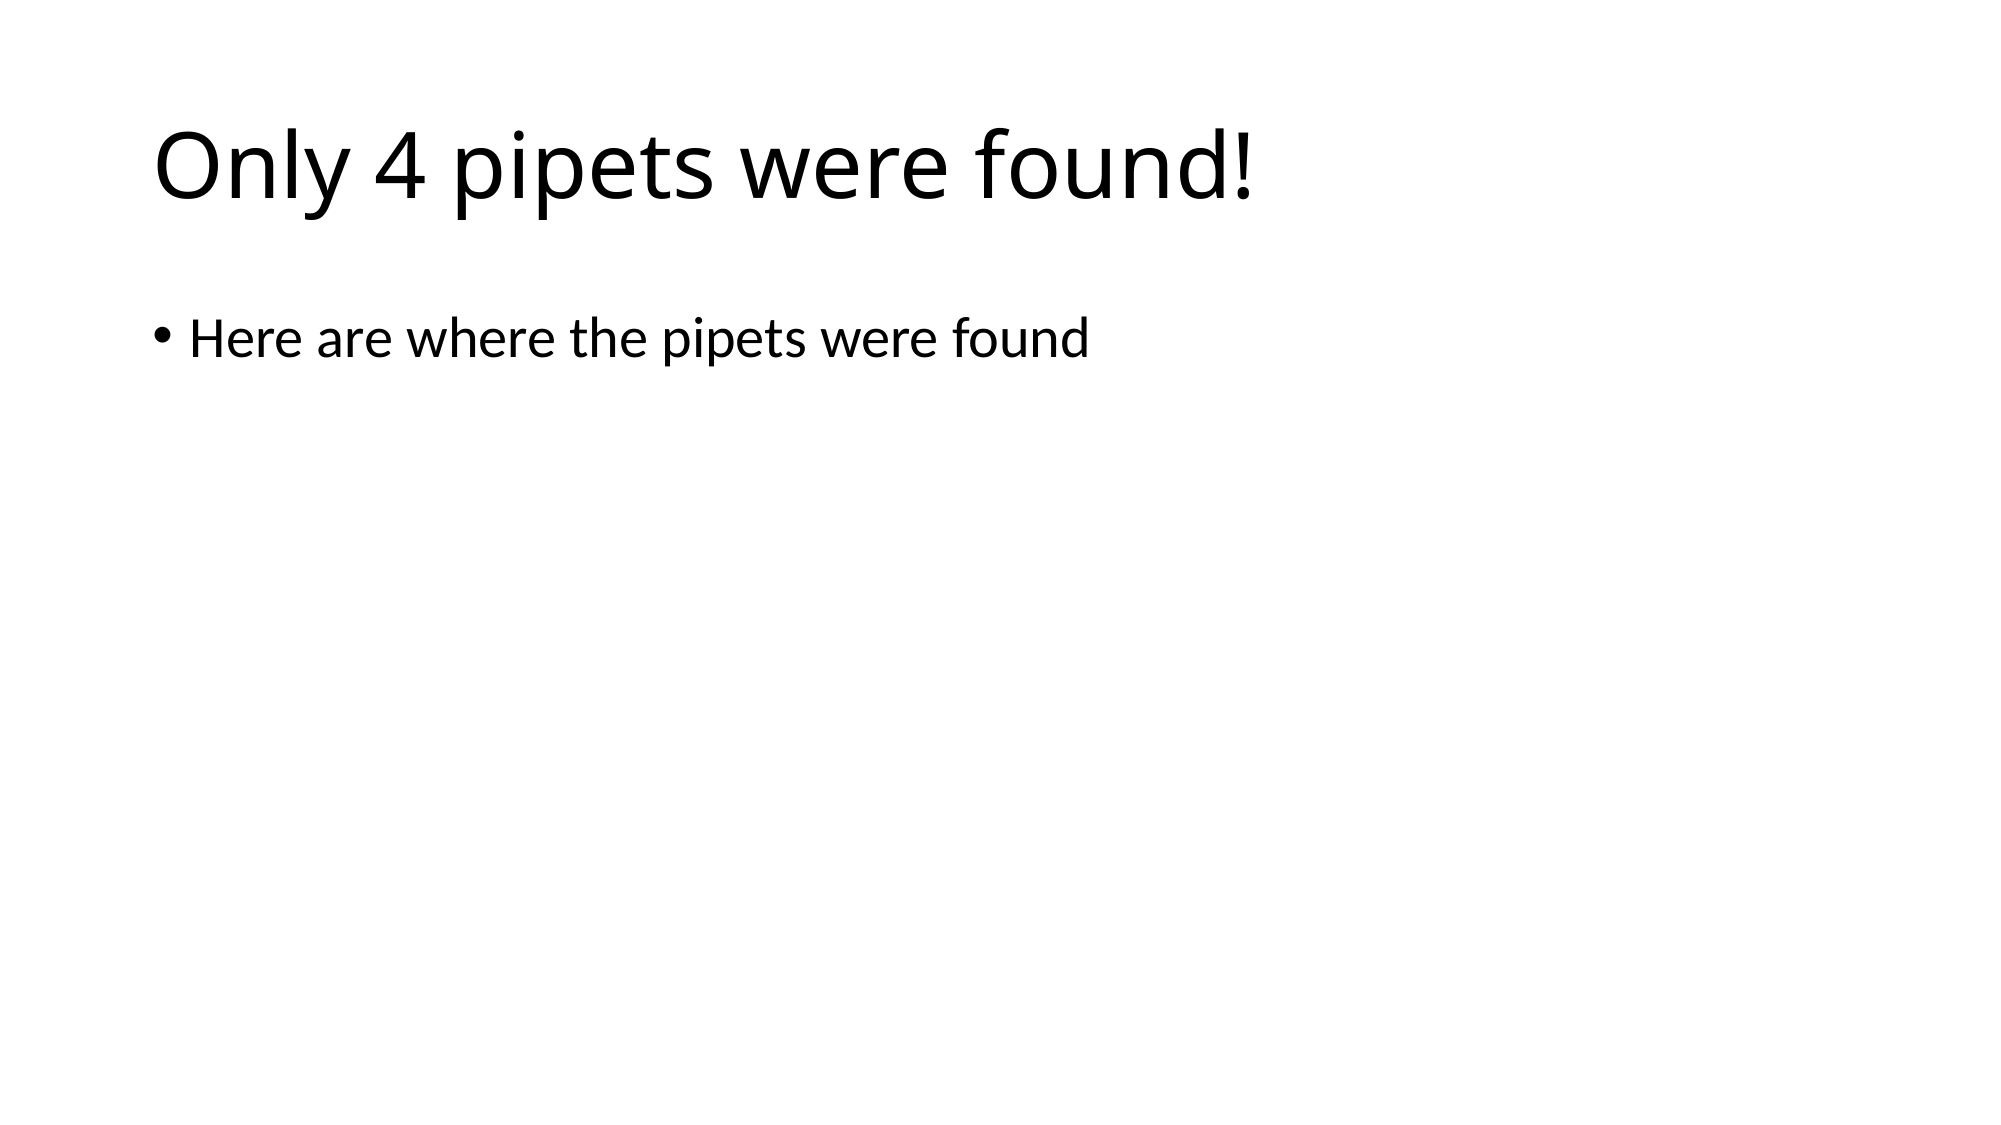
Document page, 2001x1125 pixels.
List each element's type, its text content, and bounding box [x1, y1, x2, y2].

title Only 4 pipets were found! [137, 59, 1863, 278]
list Here are where the pipets were found [137, 299, 1863, 1014]
